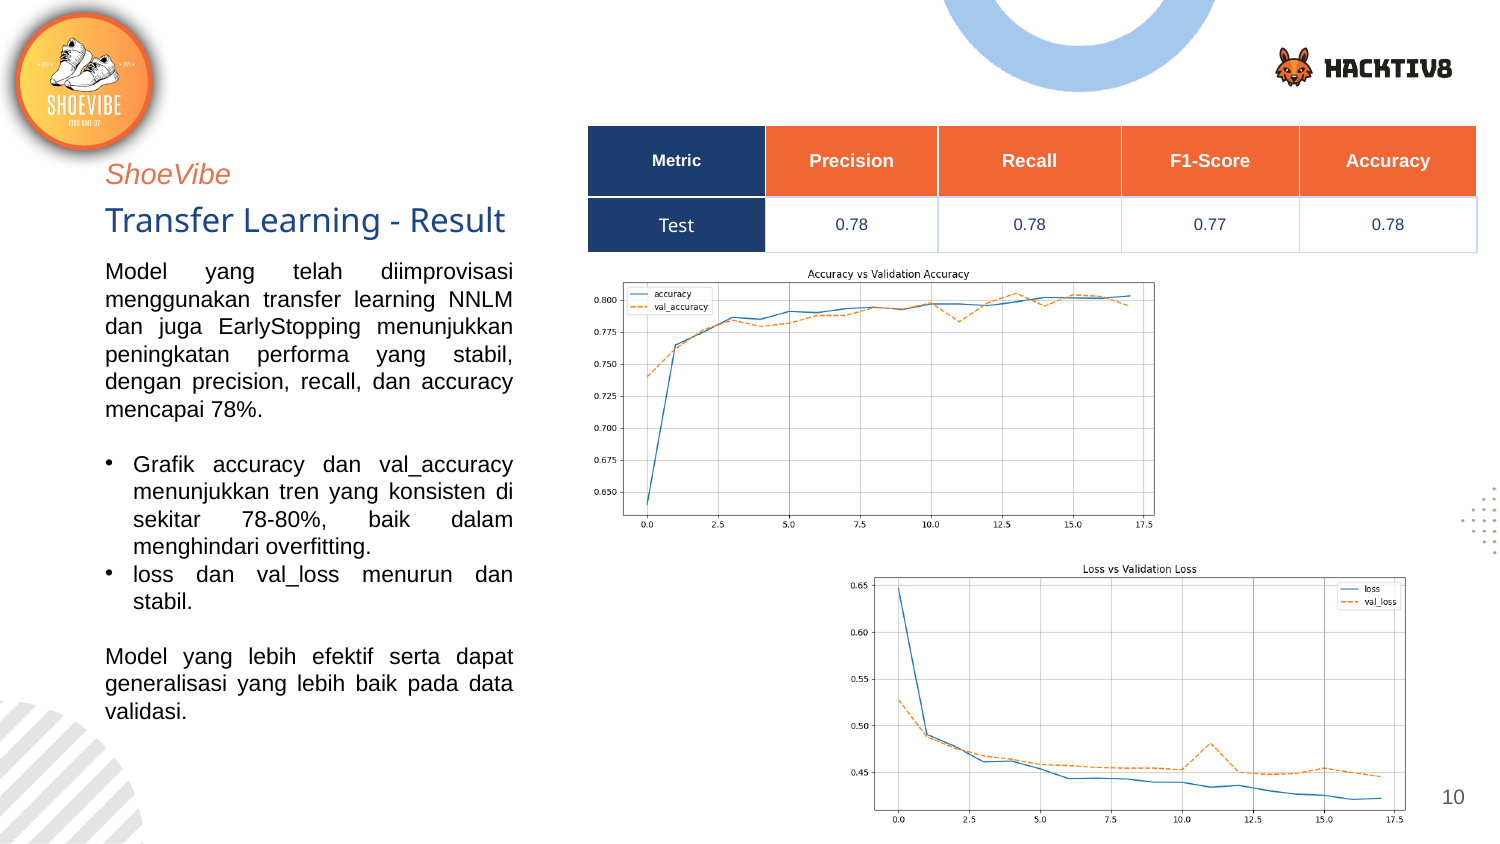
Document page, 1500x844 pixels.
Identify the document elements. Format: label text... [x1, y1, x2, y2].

table_cell Test [588, 198, 765, 252]
text_box Transfer Learning - Result [90, 184, 575, 265]
table_header Precision [766, 126, 937, 196]
table_cell 0.78 [766, 198, 937, 252]
text_box ShoeVibe [90, 147, 278, 198]
table_header Recall [939, 126, 1121, 196]
slide_number 10 [1414, 764, 1480, 830]
table_cell 0.78 [939, 198, 1121, 252]
text_box Model yang telah diimprovisasi menggunakan transfer learning NNLM dan juga EarlyStopping menunjukkan peningkatan performa yang stabil, dengan precision, recall, dan accuracy mencapai 78%. Grafik accuracy dan val_accuracy menunjukkan tren yang konsisten di sekitar 78-80%, baik dalam menghindari overfitting. loss dan val_loss menurun dan stabil. Model yang lebih efektif serta dapat generalisasi yang lebih baik pada data validasi. [90, 249, 529, 732]
table_header Accuracy [1300, 126, 1476, 196]
table_cell 0.78 [1300, 198, 1476, 252]
table_cell 0.77 [1122, 198, 1299, 252]
table_header F1-Score [1122, 126, 1299, 196]
picture [0, 0, 1500, 844]
table_header Metric [588, 126, 765, 196]
